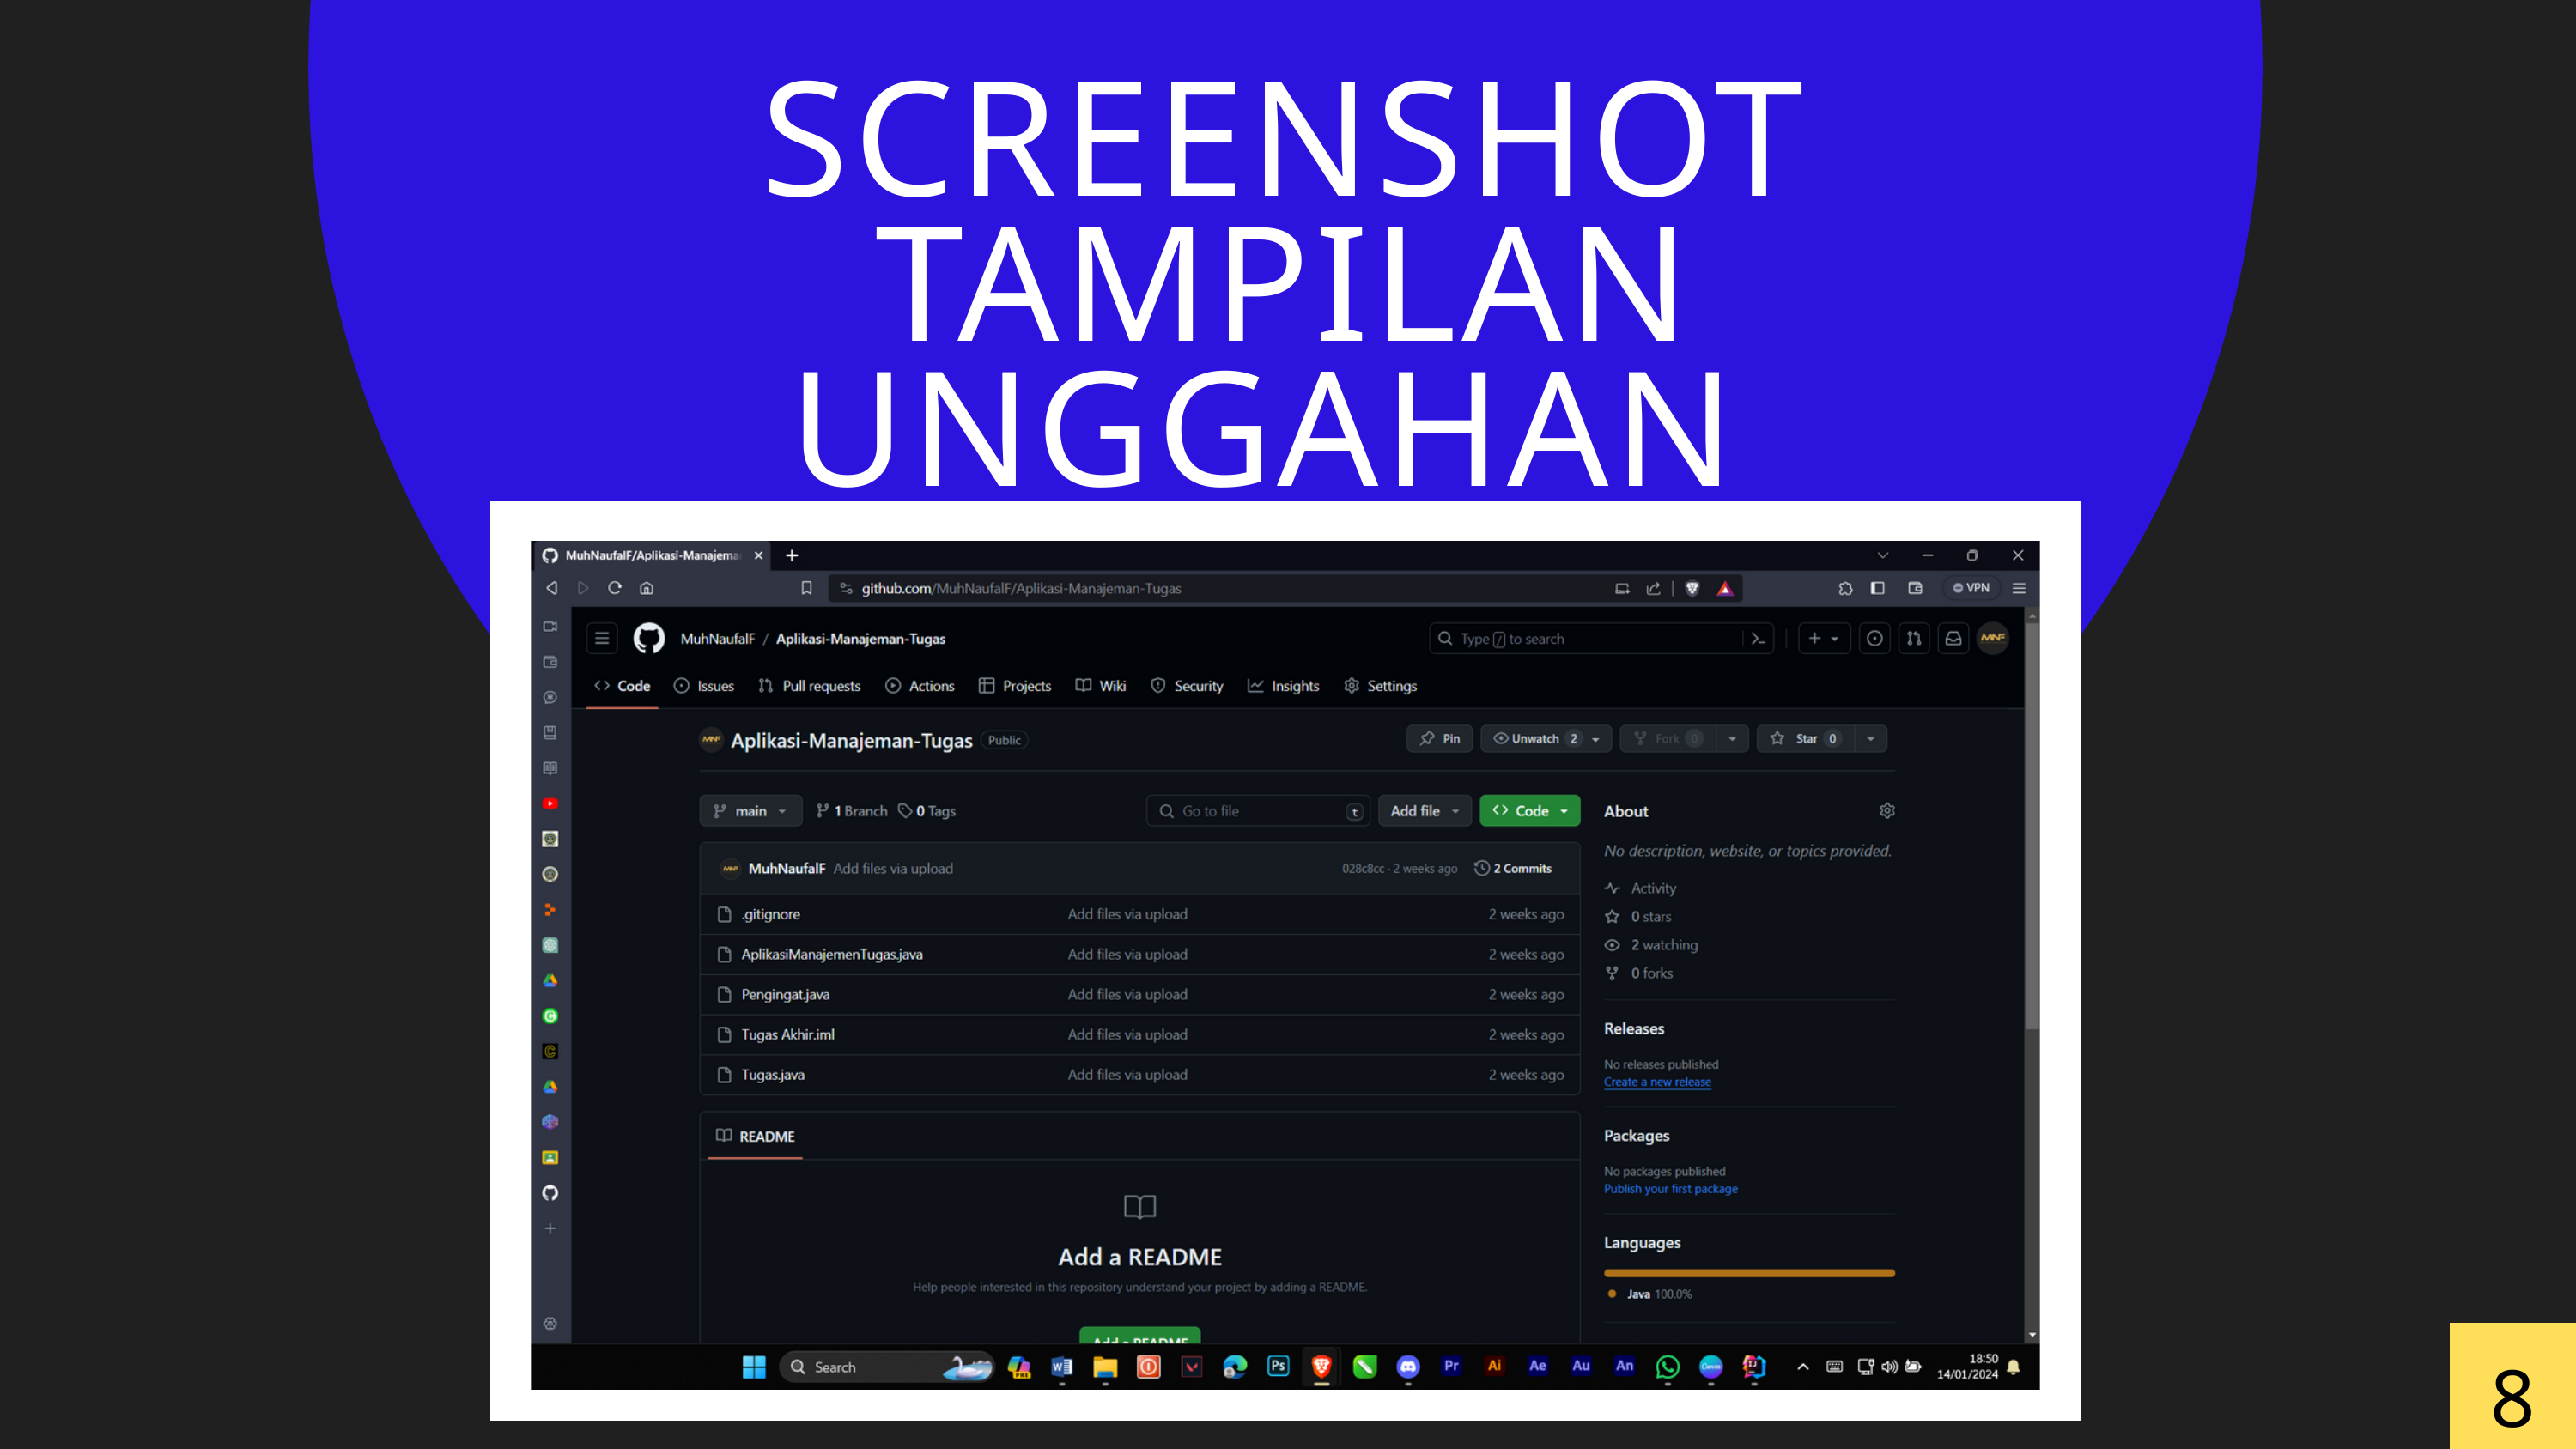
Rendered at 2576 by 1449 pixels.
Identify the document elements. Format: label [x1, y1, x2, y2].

text_box [2450, 1322, 2576, 1449]
text_box [489, 501, 2081, 1421]
text_box [307, 0, 2263, 1045]
